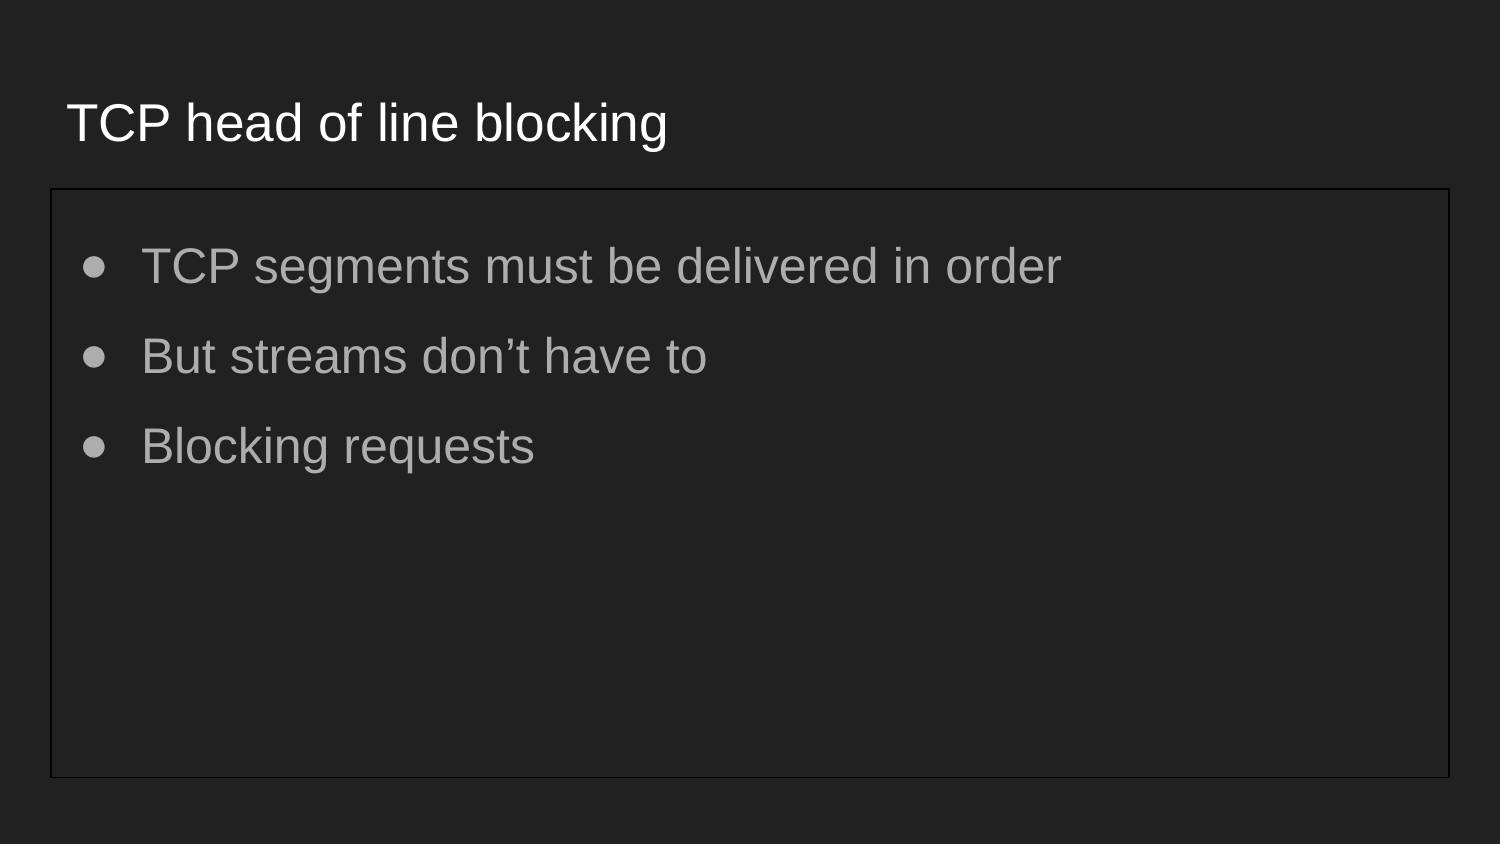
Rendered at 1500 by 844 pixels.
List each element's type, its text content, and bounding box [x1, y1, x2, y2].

list TCP segments must be delivered in order But streams don’t have to Blocking requests [51, 189, 1449, 778]
title TCP head of line blocking [51, 72, 1449, 167]
